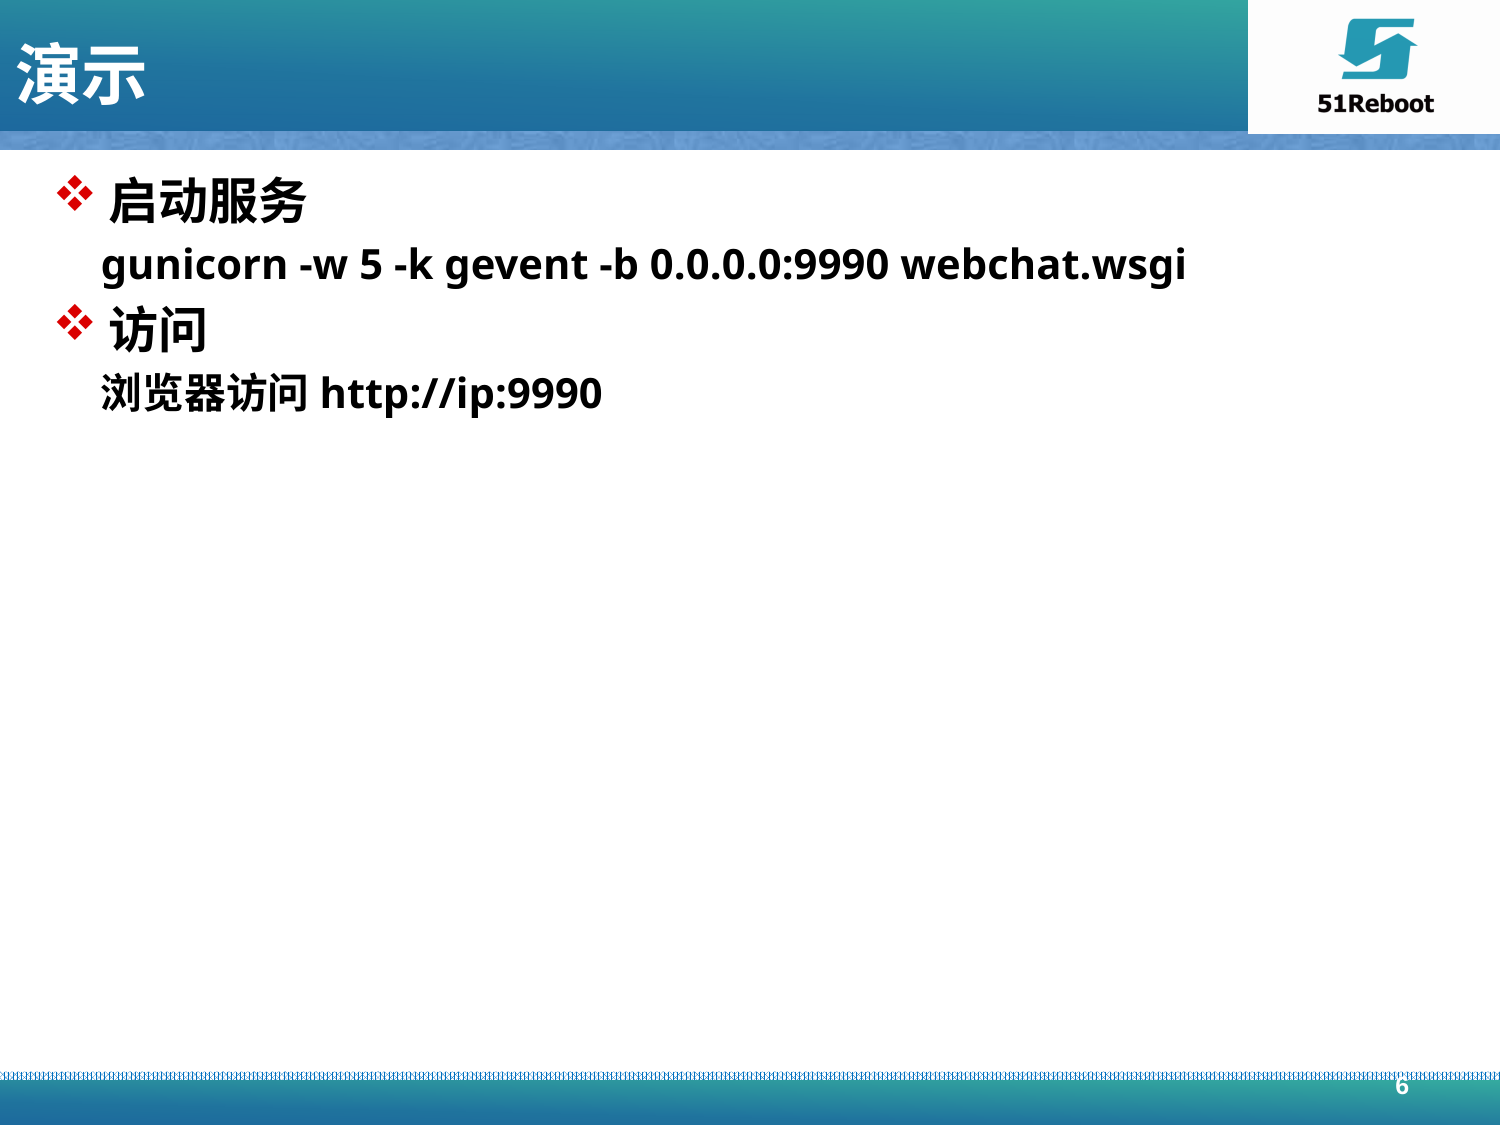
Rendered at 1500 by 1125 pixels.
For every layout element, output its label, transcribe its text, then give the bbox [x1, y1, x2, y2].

picture [0, 1080, 1500, 1125]
list 启动服务 gunicorn -w 5 -k gevent -b 0.0.0.0:9990 webchat.wsgi 访问 浏览器访问http://ip:9990 [37, 162, 1463, 1051]
title 演示 [0, 24, 1038, 121]
picture [0, 0, 1500, 150]
